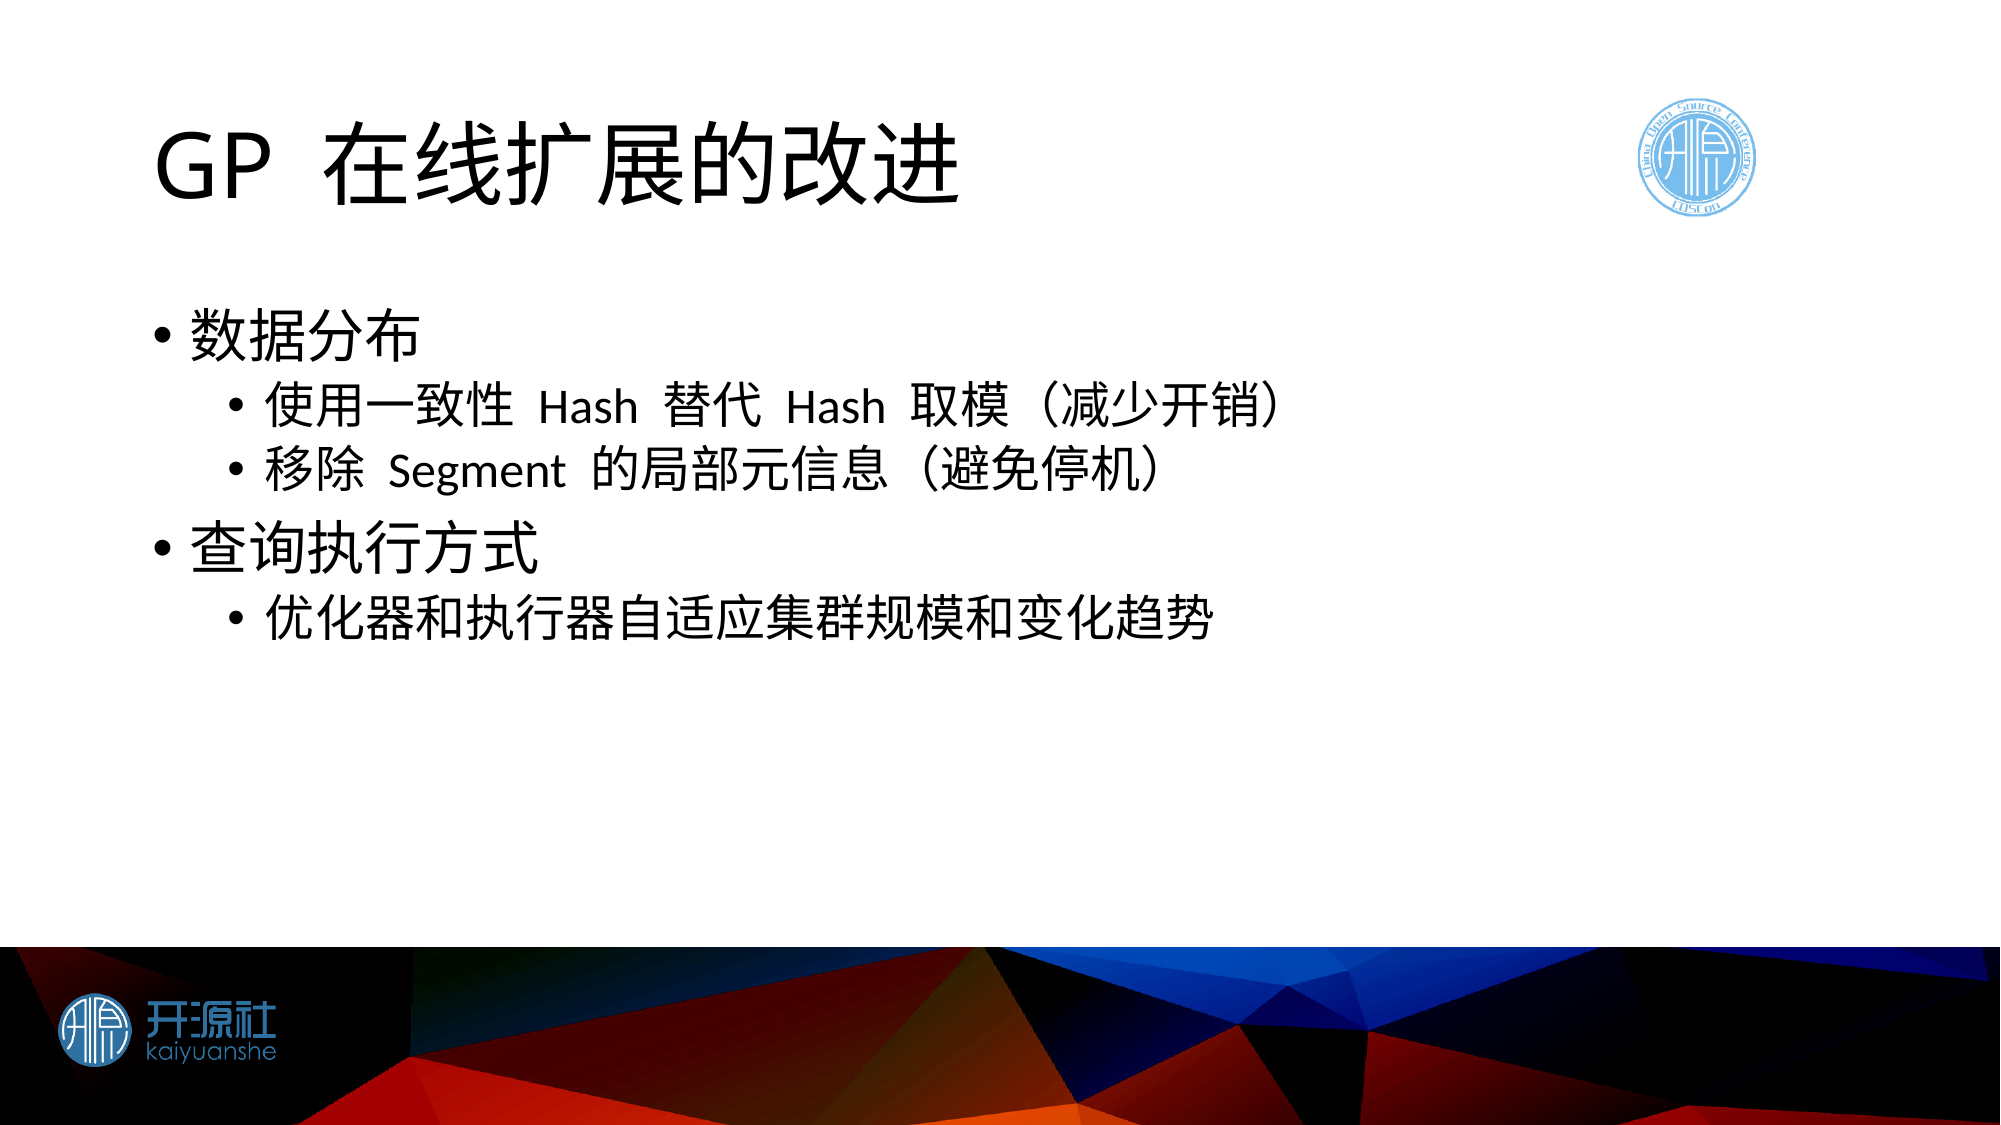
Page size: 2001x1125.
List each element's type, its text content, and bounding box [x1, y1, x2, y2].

list 数据分布 使用一致性 Hash 替代 Hash 取模（减少开销） 移除 Segment 的局部元信息（避免停机） 查询执行方式 优化器和执行器自适应集群规模和变化趋势 [137, 299, 1863, 913]
title GP 在线扩展的改进 [137, 59, 1863, 278]
picture [0, 947, 2000, 1125]
